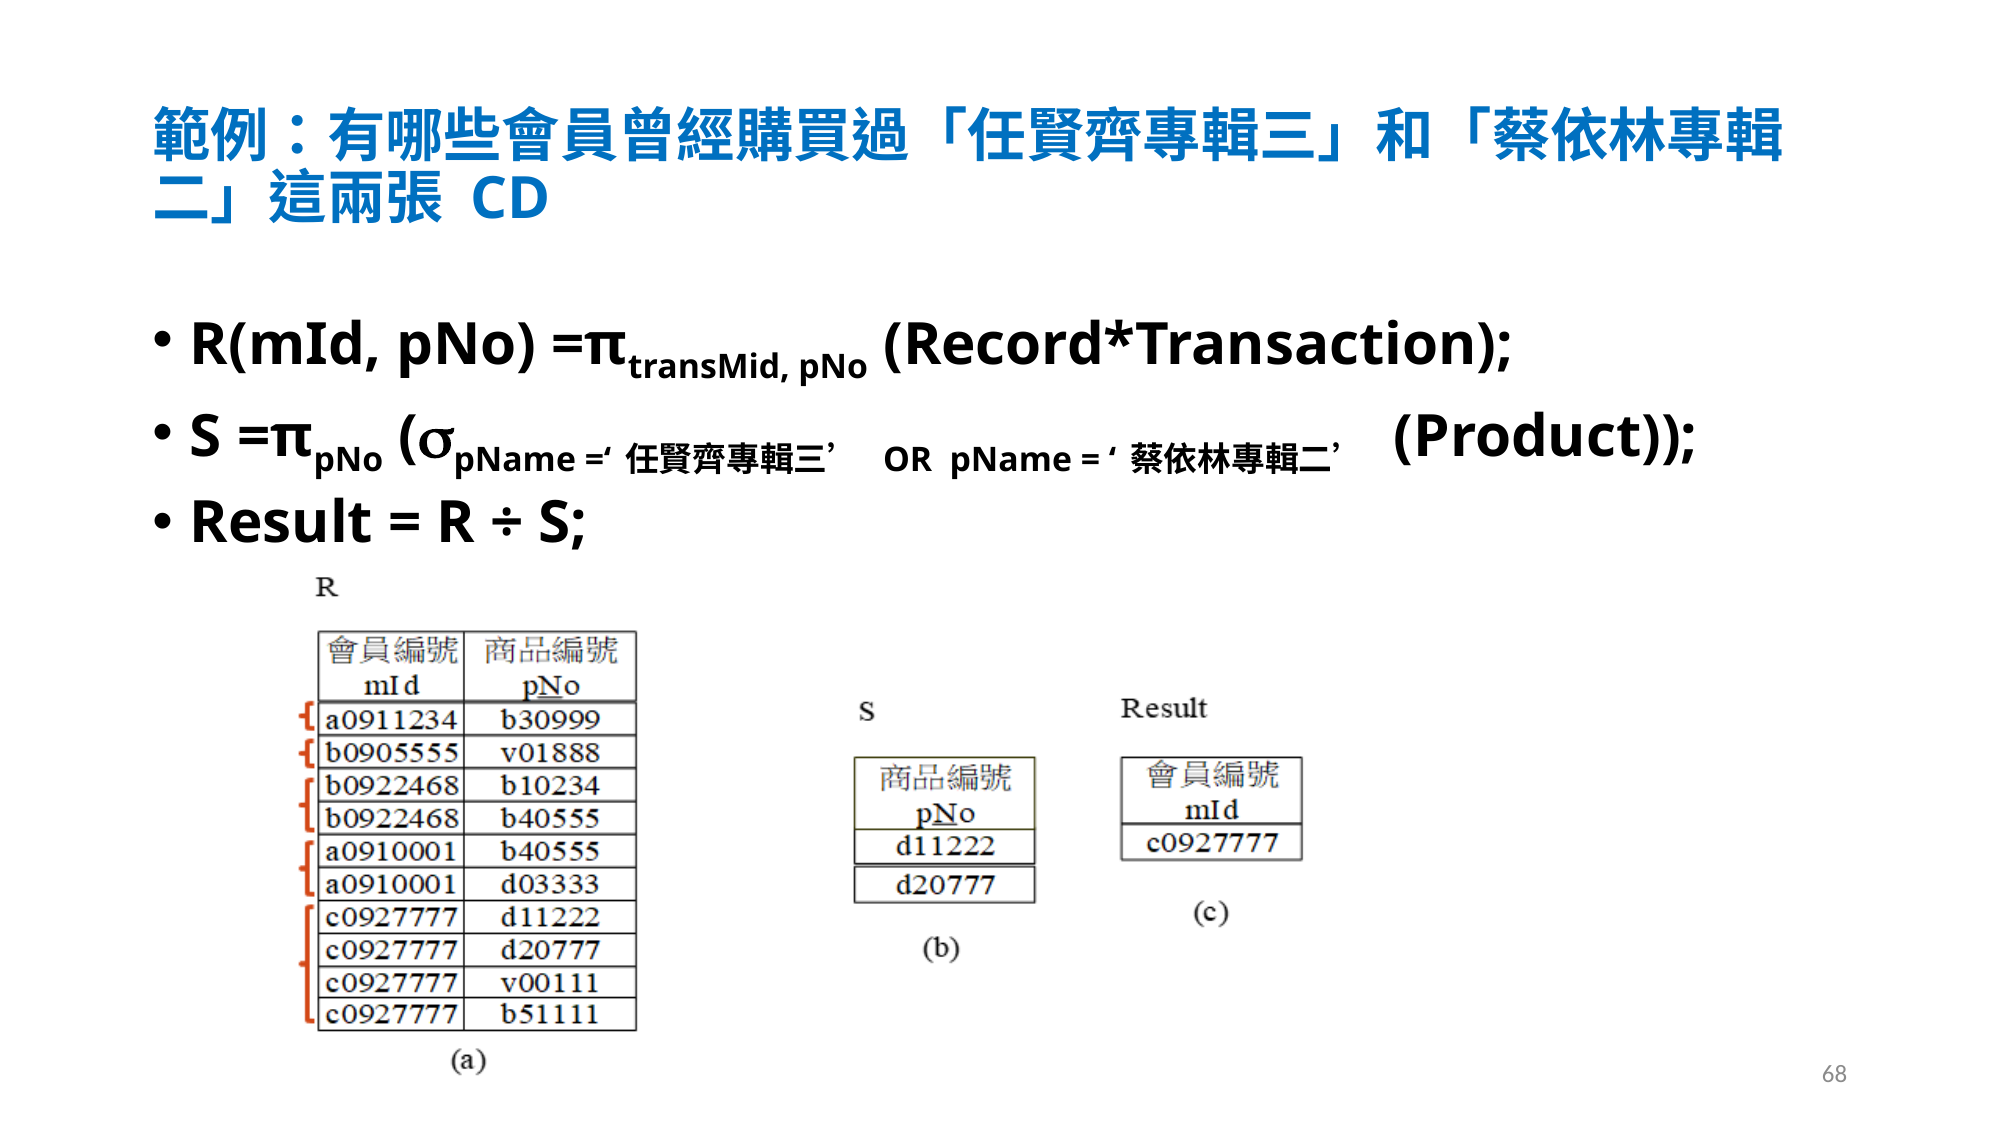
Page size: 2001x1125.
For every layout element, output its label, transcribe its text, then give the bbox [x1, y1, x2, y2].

picture [263, 562, 678, 1080]
slide_number 68 [1412, 1042, 1863, 1103]
title 範例：有哪些會員曾經購買過「任賢齊專輯三」和「蔡依林專輯二」這兩張 CD [137, 59, 1863, 278]
list R(mId, pNo) =πtransMid, pNo (Record*Transaction); S =πpNo (pName =‘任賢齊專輯三’ OR pName = ‘蔡依林專輯二’ (Product)); Result = R ÷ S; [137, 299, 1863, 1014]
picture [818, 674, 1336, 969]
